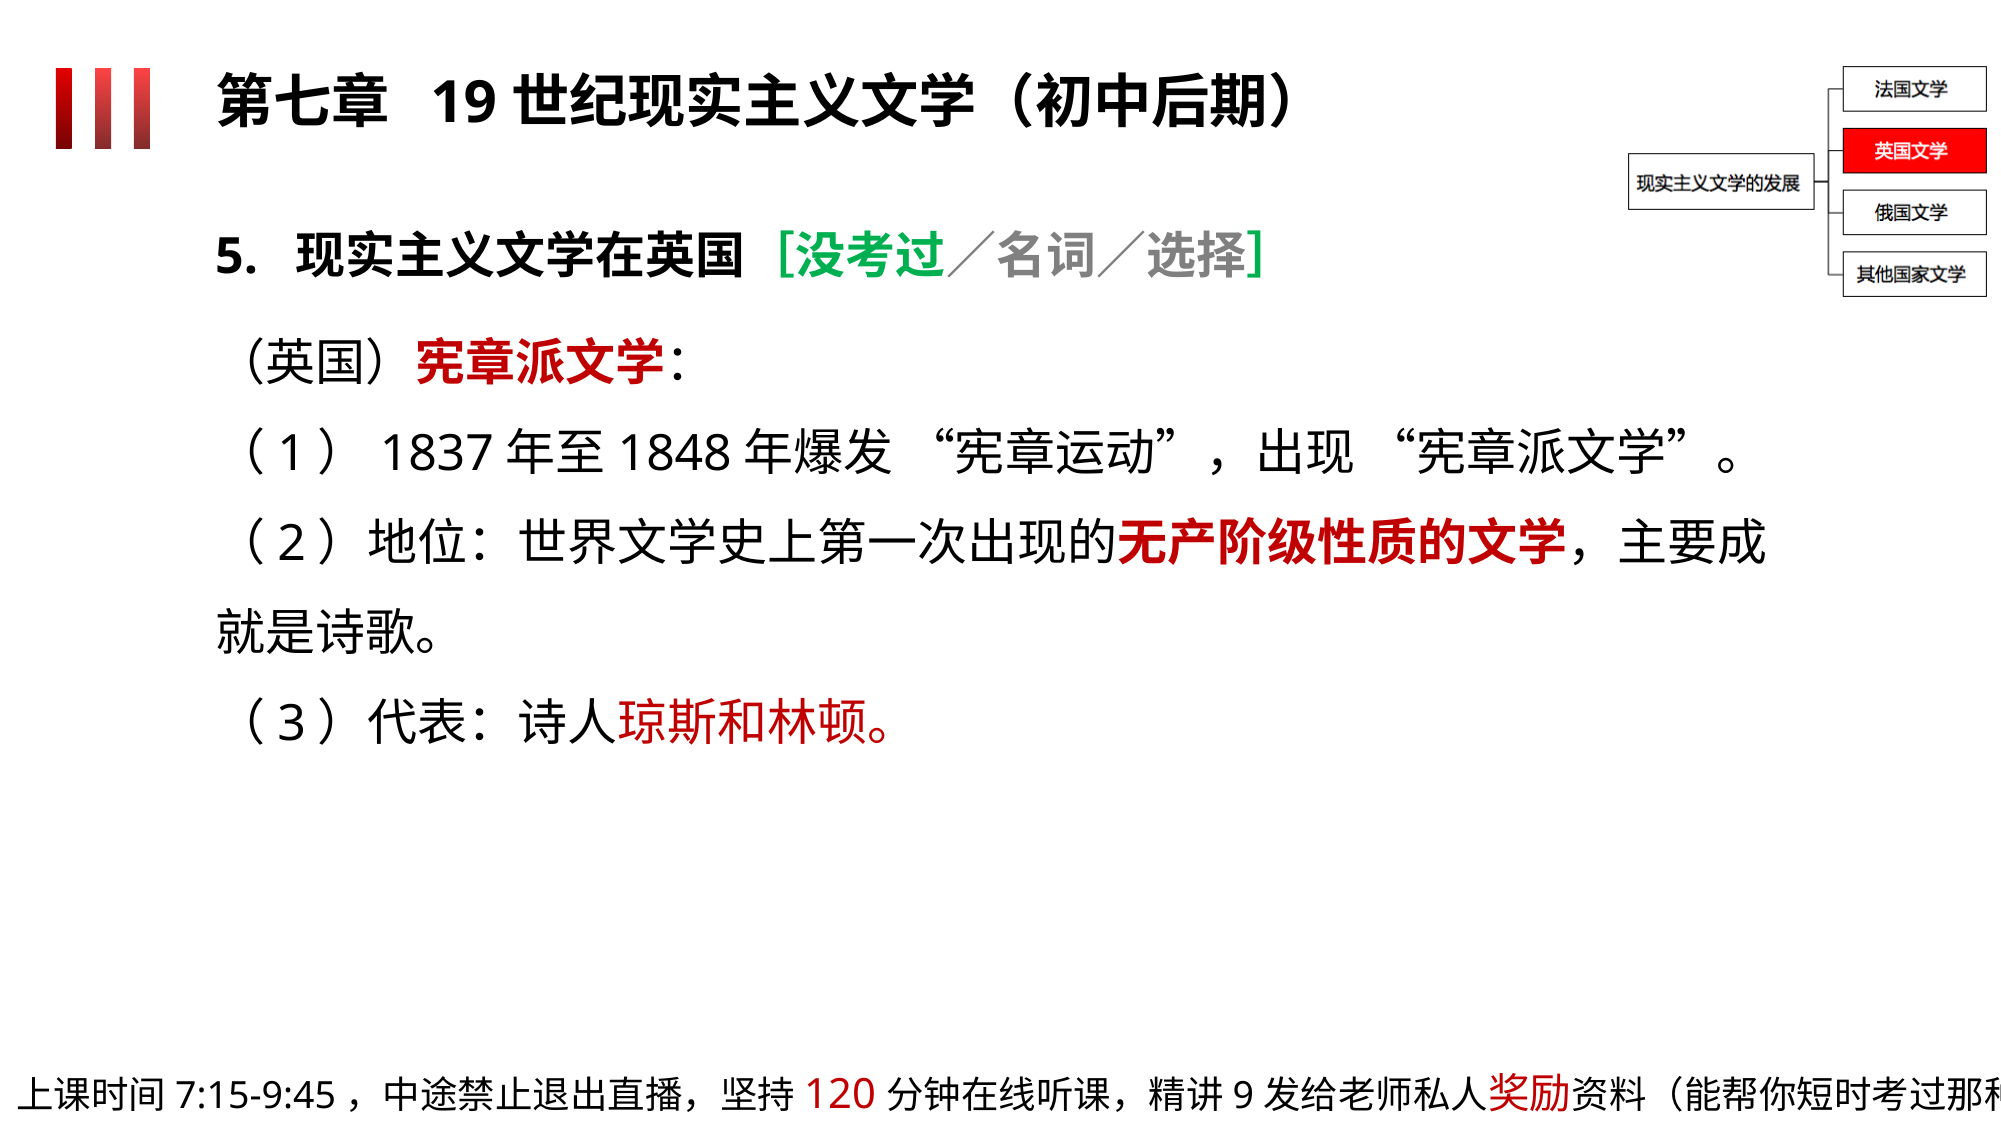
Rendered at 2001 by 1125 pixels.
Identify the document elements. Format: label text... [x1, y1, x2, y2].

text_box 5. 现实主义文学在英国［没考过／名词／选择］ [200, 185, 1614, 291]
text_box 第七章 19世纪现实主义文学（初中后期） [200, 57, 1342, 142]
picture [1614, 55, 2000, 304]
text_box （英国）宪章派文学： （1）1837年至1848年爆发 “宪章运动”，出现 “宪章派文学”。 （2）地位：世界文学史上第一次出现的无产阶级性质的文学，主要成就是诗歌。 （3）代表：诗人琼斯和林顿。 [200, 293, 1827, 759]
